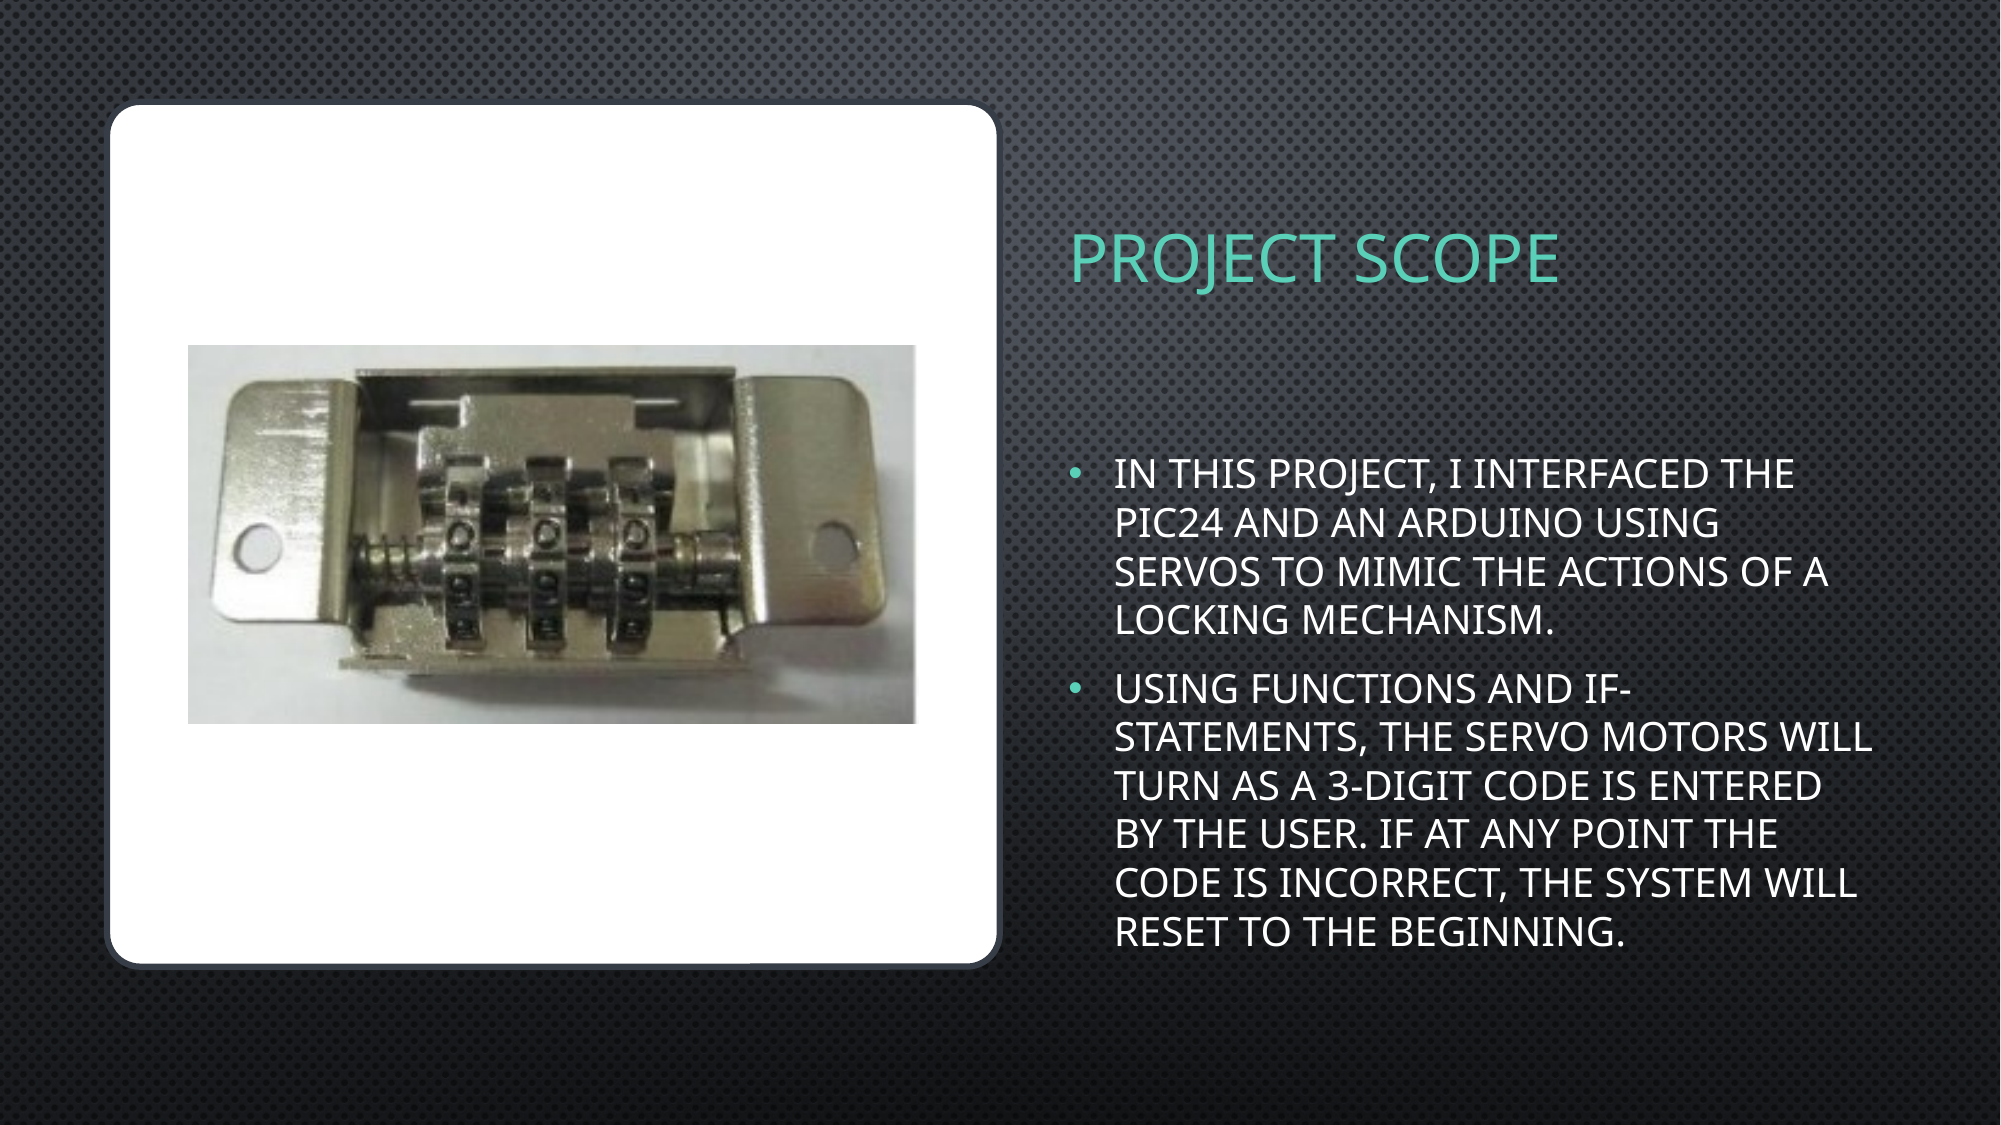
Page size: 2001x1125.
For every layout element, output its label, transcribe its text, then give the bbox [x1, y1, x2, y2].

list In this project, I interfaced the Pic24 and an Arduino using servos to mimic the actions of a locking mechanism. Using functions and if-Statements, The Servo motors will turn as a 3-digit code is entered by the user. If at any point the code is incorrect, the system will reset to the beginning. [1053, 437, 1894, 966]
title Project scope [1053, 99, 1894, 413]
text_box [105, 100, 1002, 969]
picture [188, 345, 919, 724]
